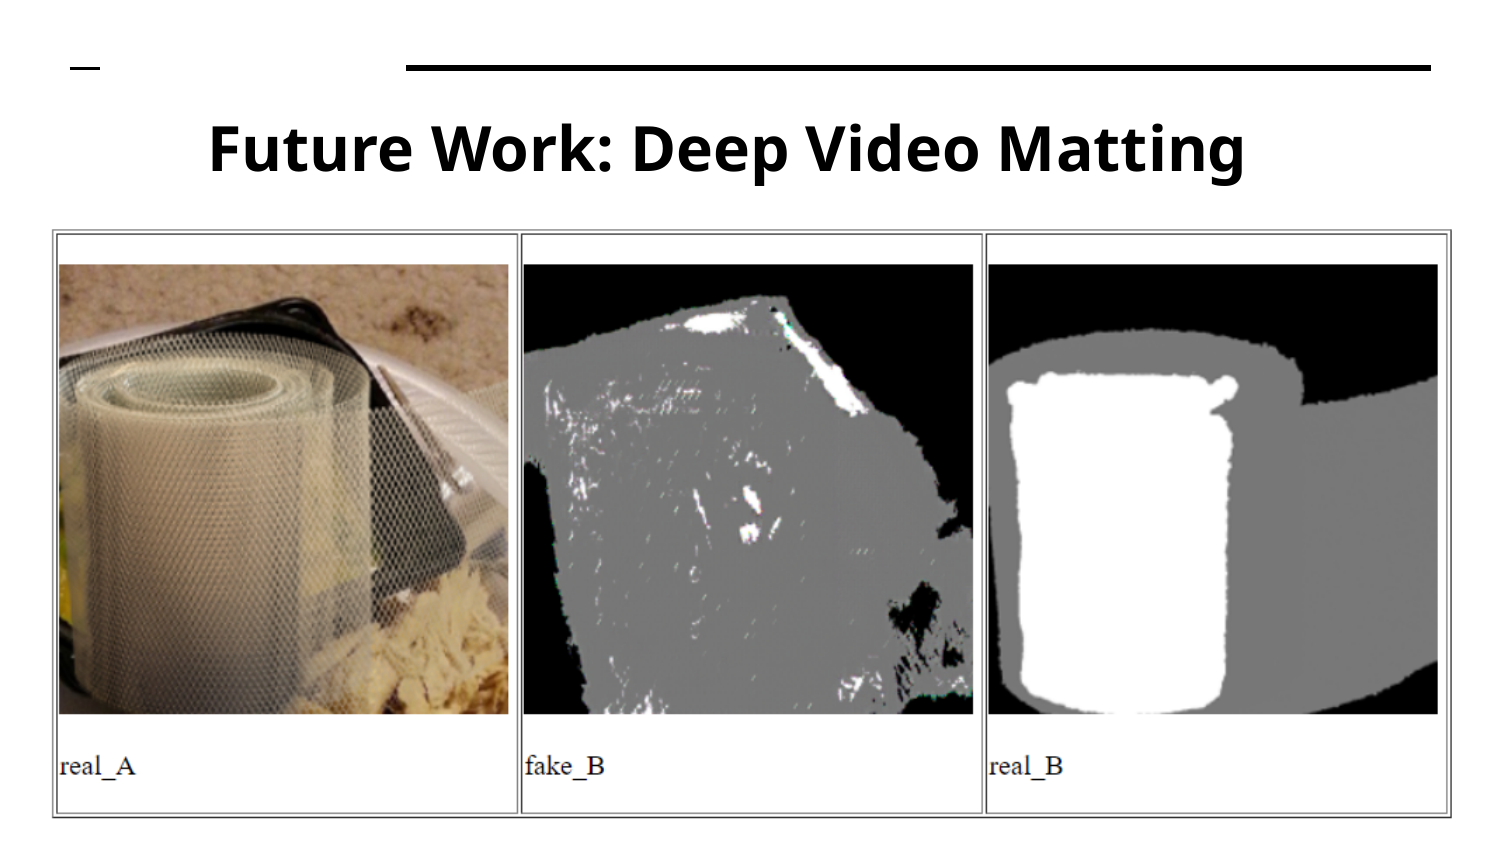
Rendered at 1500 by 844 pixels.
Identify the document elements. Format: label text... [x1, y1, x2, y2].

title Future Work: Deep Video Matting [41, 94, 1431, 199]
picture [40, 228, 1459, 824]
